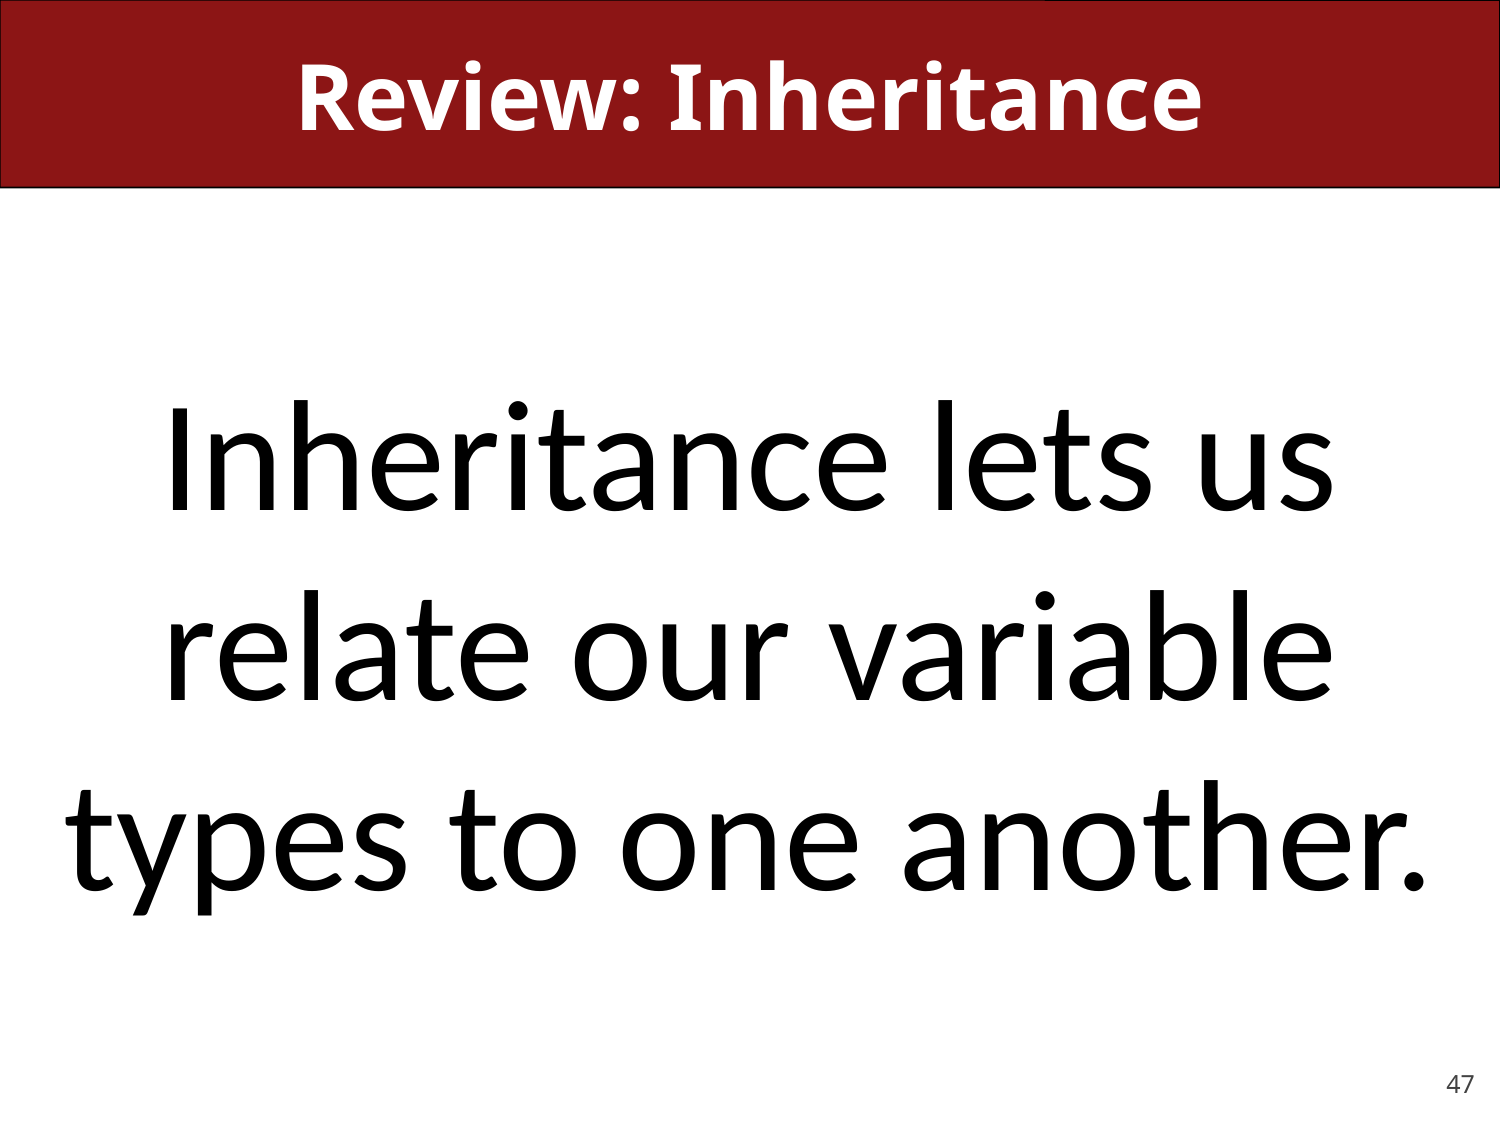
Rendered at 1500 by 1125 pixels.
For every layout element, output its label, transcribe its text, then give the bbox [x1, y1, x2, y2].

title Review: Inheritance [75, 0, 1425, 188]
list Inheritance lets us relate our variable types to one another. [24, 212, 1475, 1063]
